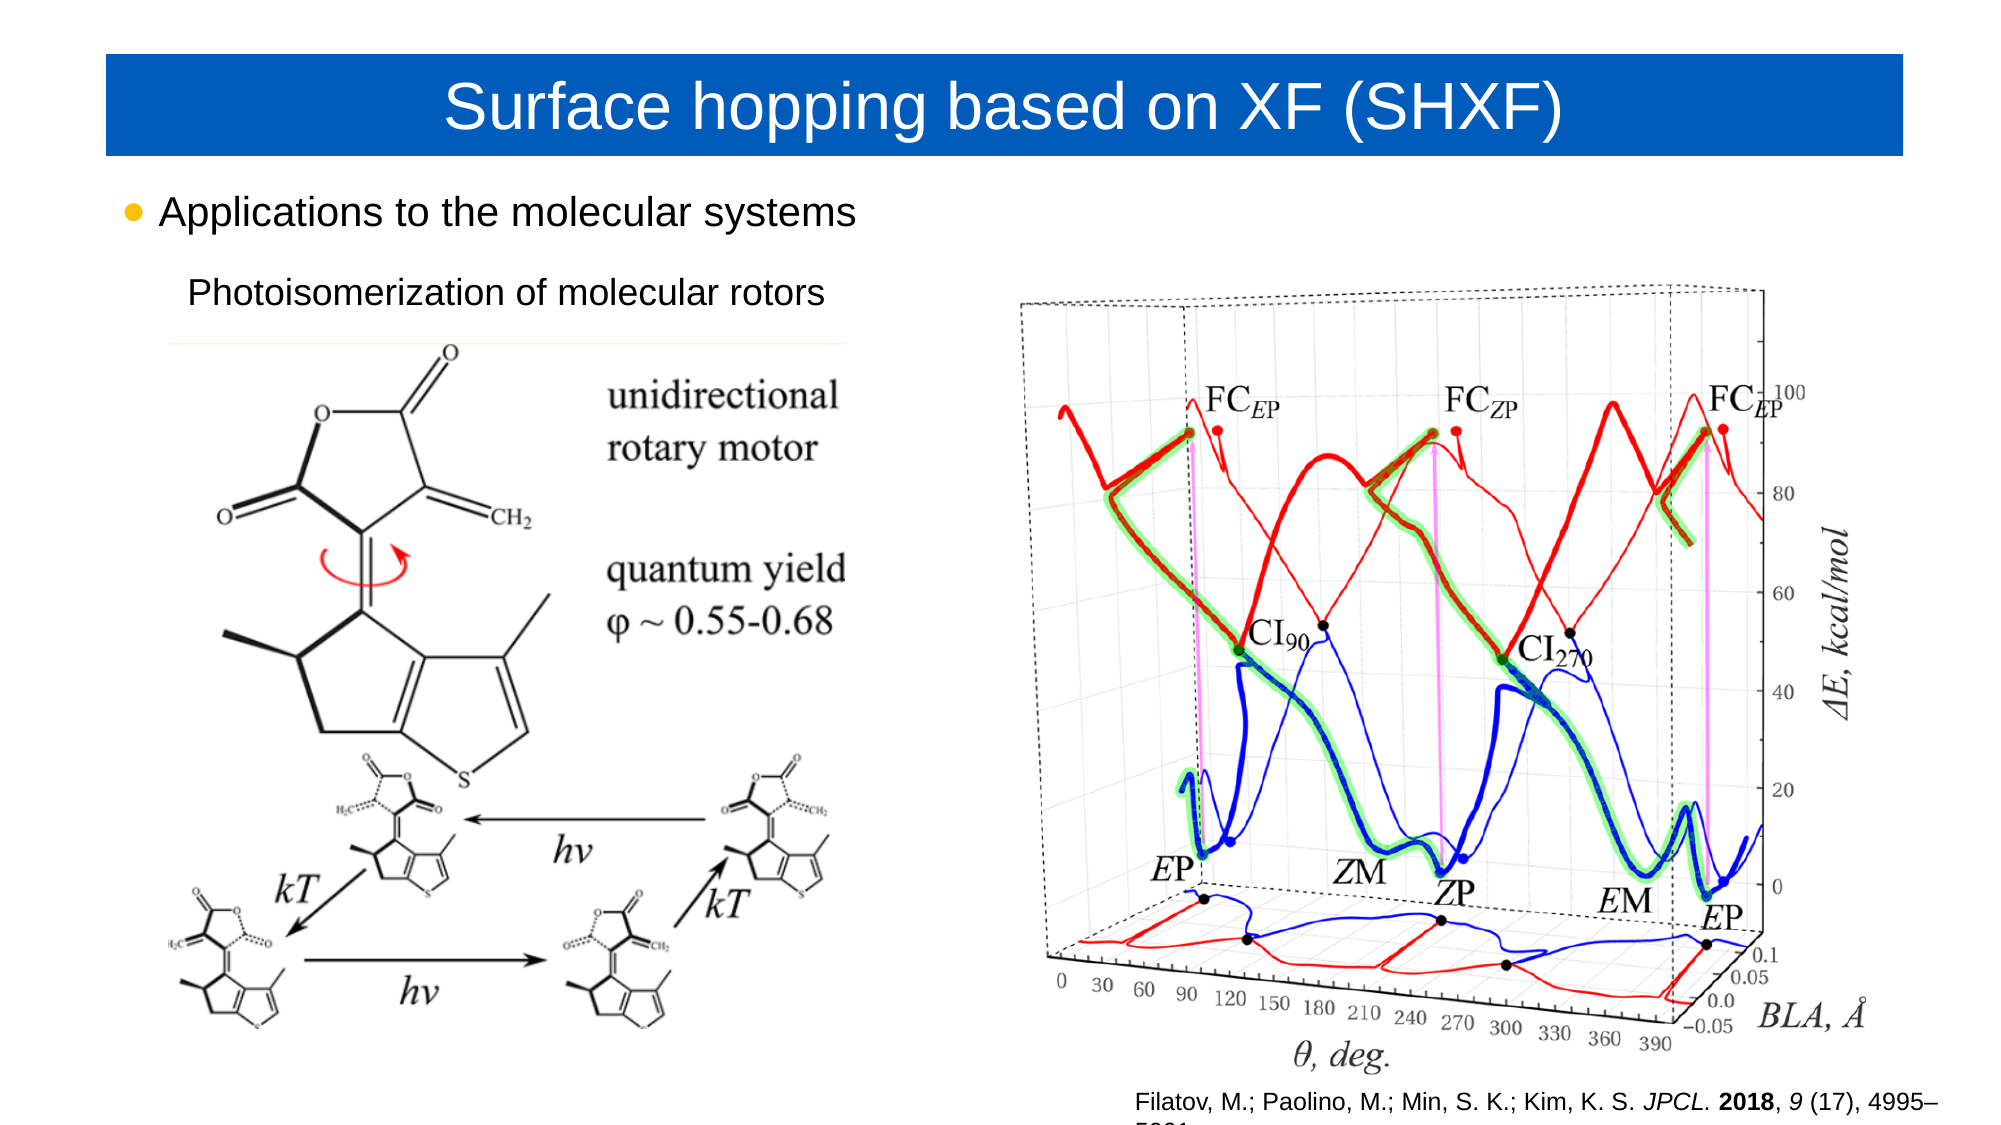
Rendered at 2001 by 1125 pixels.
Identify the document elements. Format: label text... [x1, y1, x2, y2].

picture [168, 342, 846, 1030]
picture [999, 274, 1875, 1084]
text_box Photoisomerization of molecular rotors [172, 260, 841, 320]
title Surface hopping based on XF (SHXF) [106, 37, 1904, 177]
list Applications to the molecular systems [106, 177, 1904, 1083]
text_box Filatov, M.; Paolino, M.; Min, S. K.; Kim, K. S. JPCL. 2018, 9 (17), 4995–5001. [1120, 1077, 2000, 1125]
